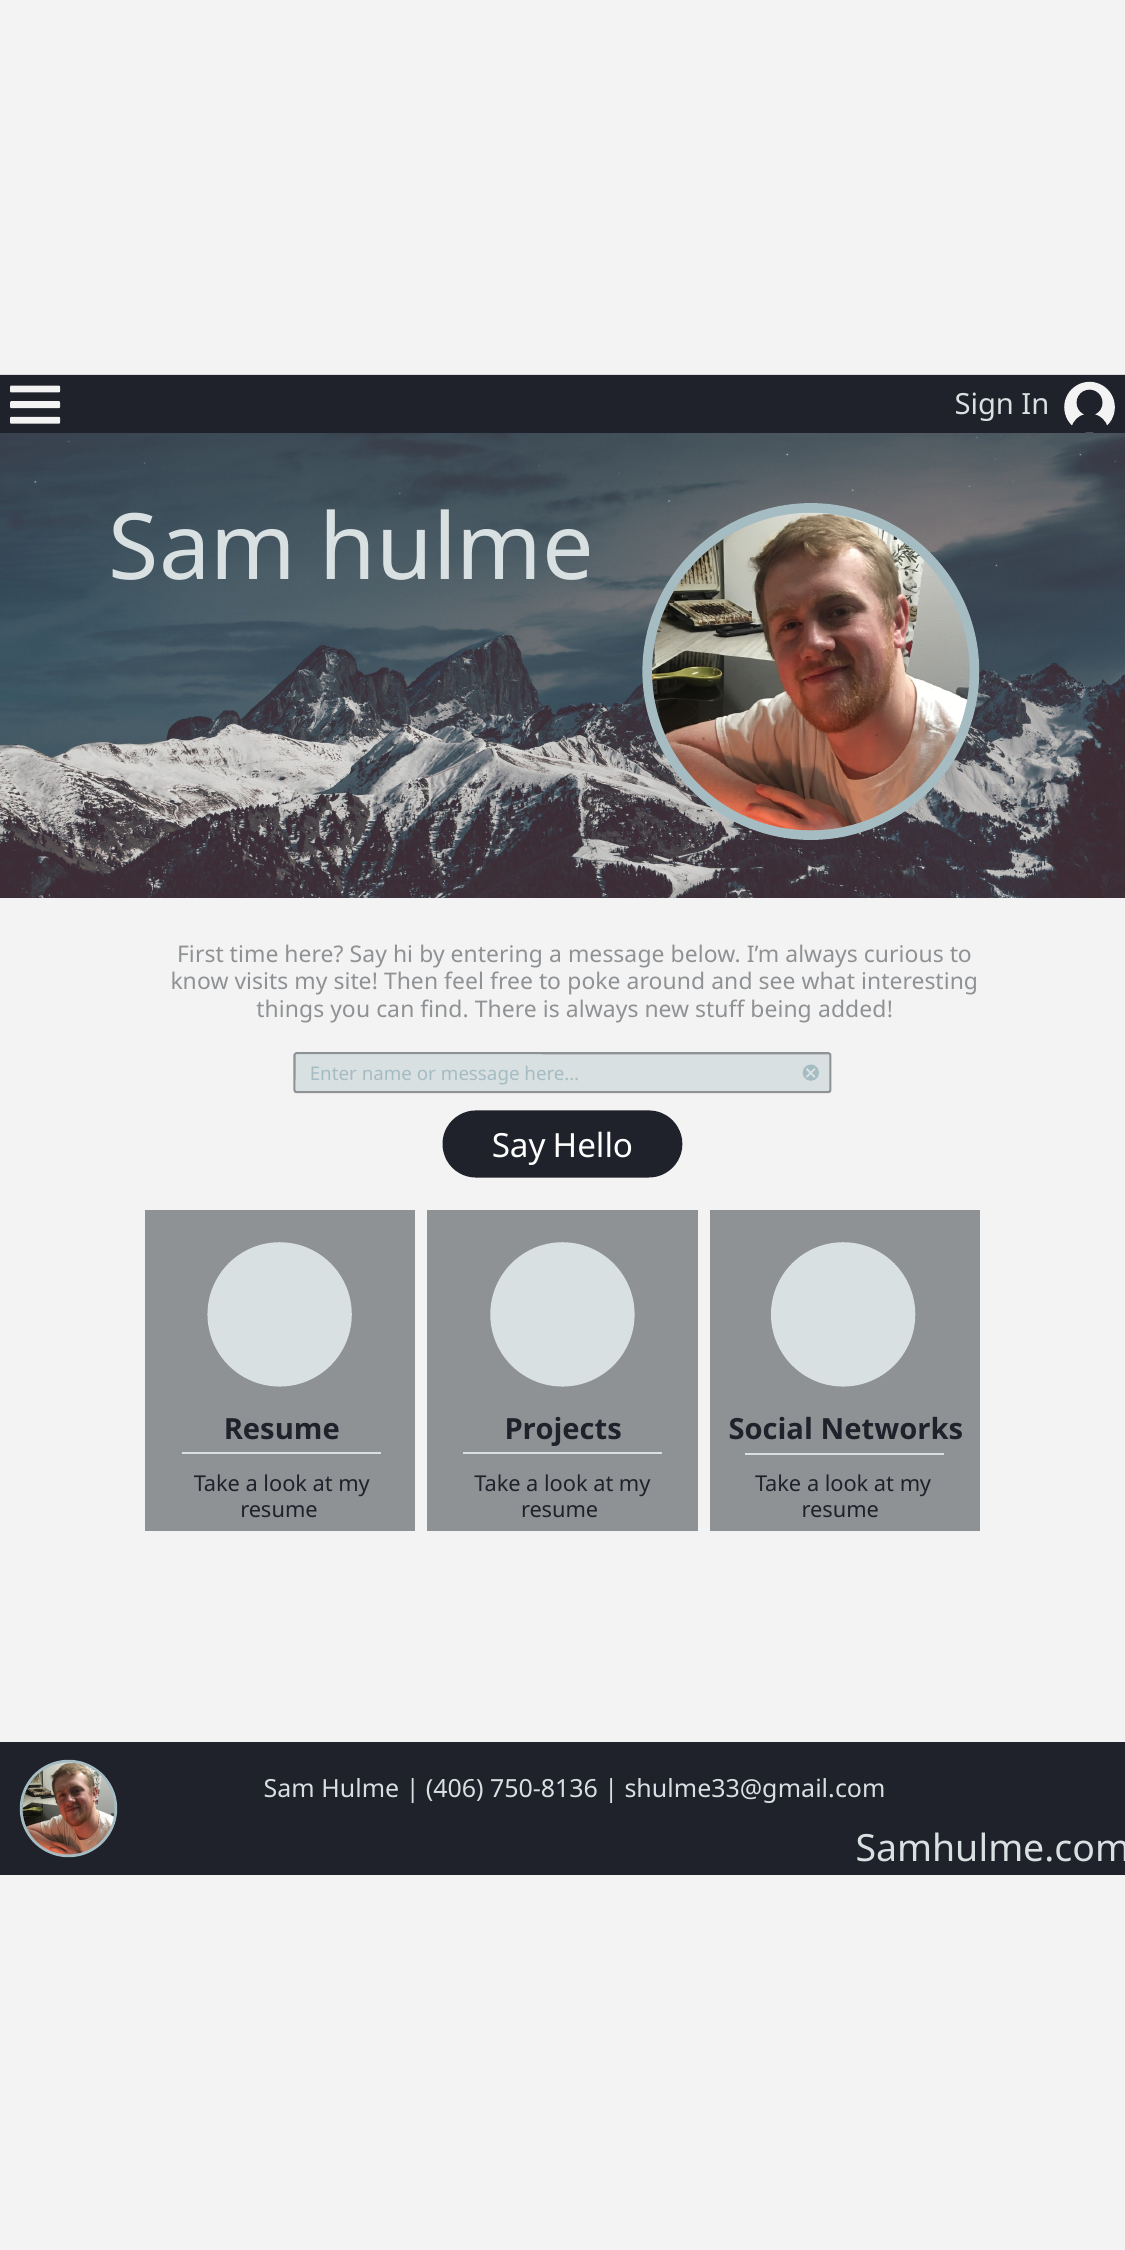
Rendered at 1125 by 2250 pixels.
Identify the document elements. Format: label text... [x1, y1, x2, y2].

text_box Projects [489, 1402, 637, 1452]
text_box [642, 503, 980, 840]
text_box Take a look at my resume [174, 1462, 389, 1530]
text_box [1064, 381, 1115, 433]
text_box Take a look at my resume [455, 1462, 670, 1530]
text_box First time here? Say hi by entering a message below. I’m always curious to know visits my site! Then feel free to poke around and see what interesting things you can find. There is always new stuff being added! [145, 932, 1005, 1030]
text_box Say Hello [441, 1109, 684, 1179]
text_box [19, 1759, 118, 1858]
text_box [427, 1210, 698, 1531]
text_box [769, 1241, 917, 1388]
text_box [710, 1210, 980, 1531]
text_box [489, 1241, 636, 1388]
text_box Take a look at my resume [735, 1462, 951, 1530]
text_box [0, 1741, 1125, 1876]
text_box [802, 1064, 820, 1081]
text_box Sam Hulme | (406) 750-8136 | shulme33@gmail.com [248, 1765, 902, 1811]
text_box [0, 374, 1125, 433]
text_box Social Networks [713, 1402, 979, 1453]
text_box Resume [208, 1402, 355, 1452]
text_box Sign In [939, 377, 1065, 428]
text_box Samhulme.com [840, 1816, 1125, 1877]
picture [0, 433, 1125, 898]
text_box Enter name or message here… [293, 1052, 832, 1094]
text_box [206, 1241, 353, 1388]
text_box [145, 1210, 415, 1531]
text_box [10, 385, 60, 424]
